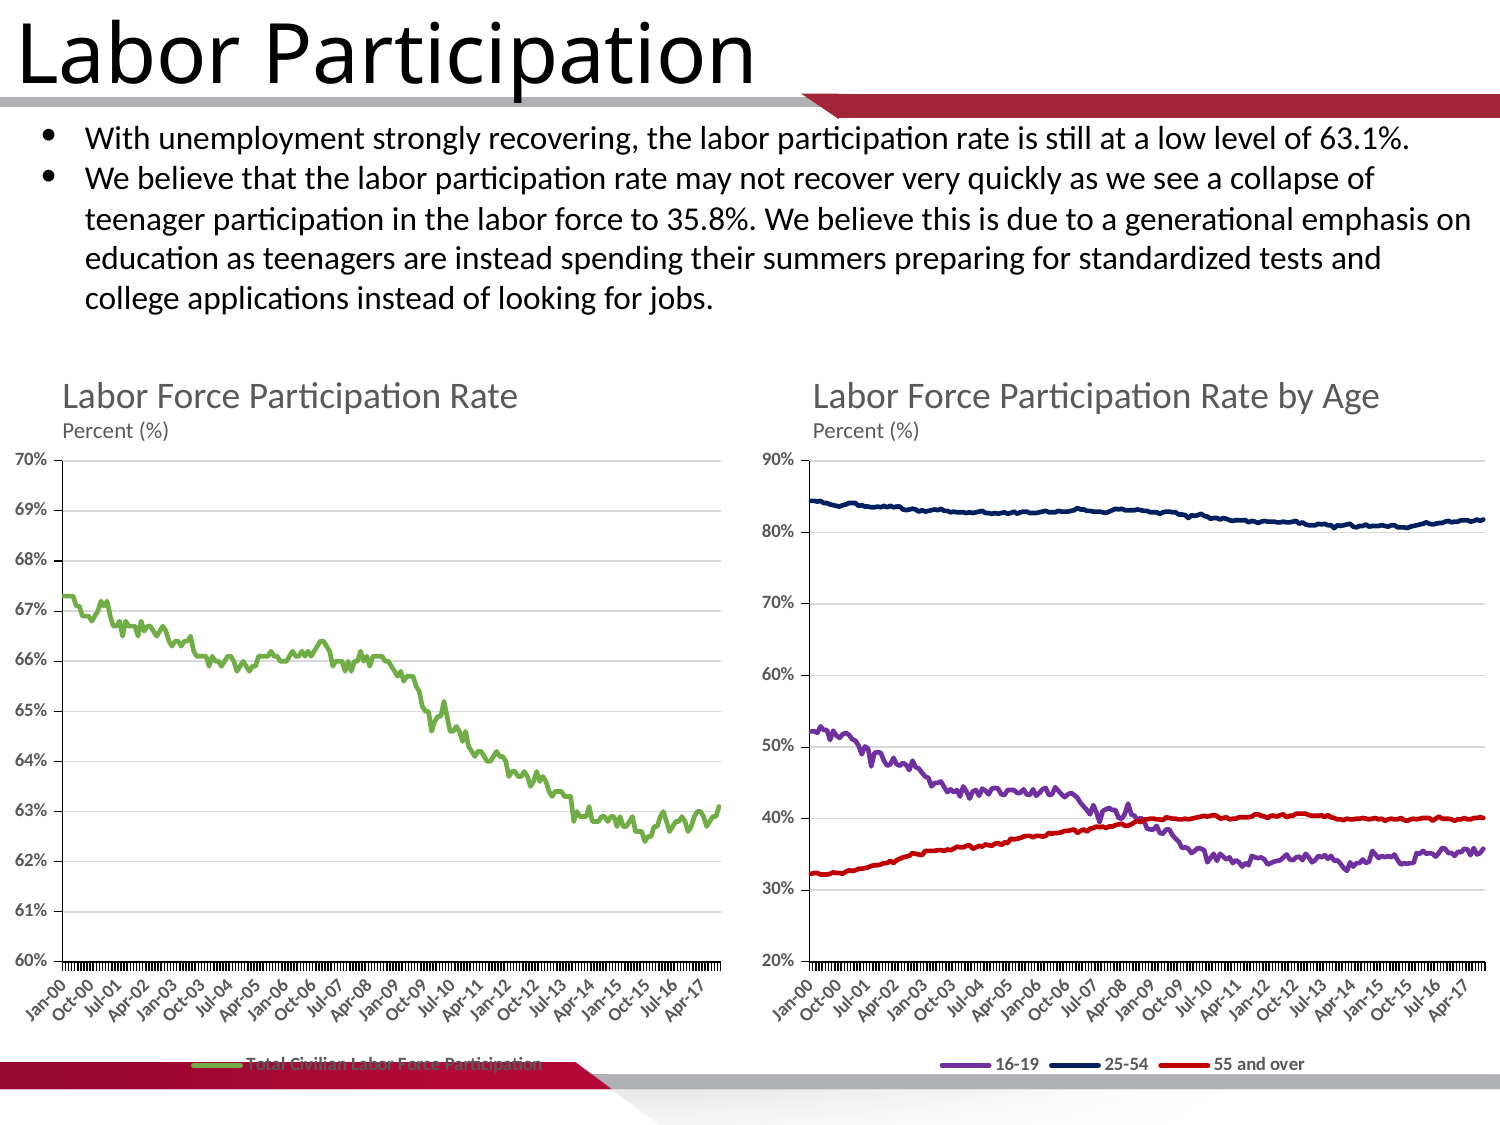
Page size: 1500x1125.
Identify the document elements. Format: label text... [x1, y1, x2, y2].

text_box Labor Force Participation Rate Percent (%) [23, 363, 773, 451]
chart [0, 438, 736, 1081]
text_box With unemployment strongly recovering, the labor participation rate is still at a low level of 63.1%. We believe that the labor participation rate may not recover very quickly as we see a collapse of teenager participation in the labor force to 35.8%. We believe this is due to a generational emphasis on education as teenagers are instead spending their summers preparing for standardized tests and college applications instead of looking for jobs. [23, 109, 1500, 307]
chart [746, 438, 1500, 1081]
text_box Labor Participation [0, 0, 1500, 110]
picture [0, 1062, 1500, 1125]
text_box Labor Force Participation Rate by Age Percent (%) [773, 363, 1500, 438]
